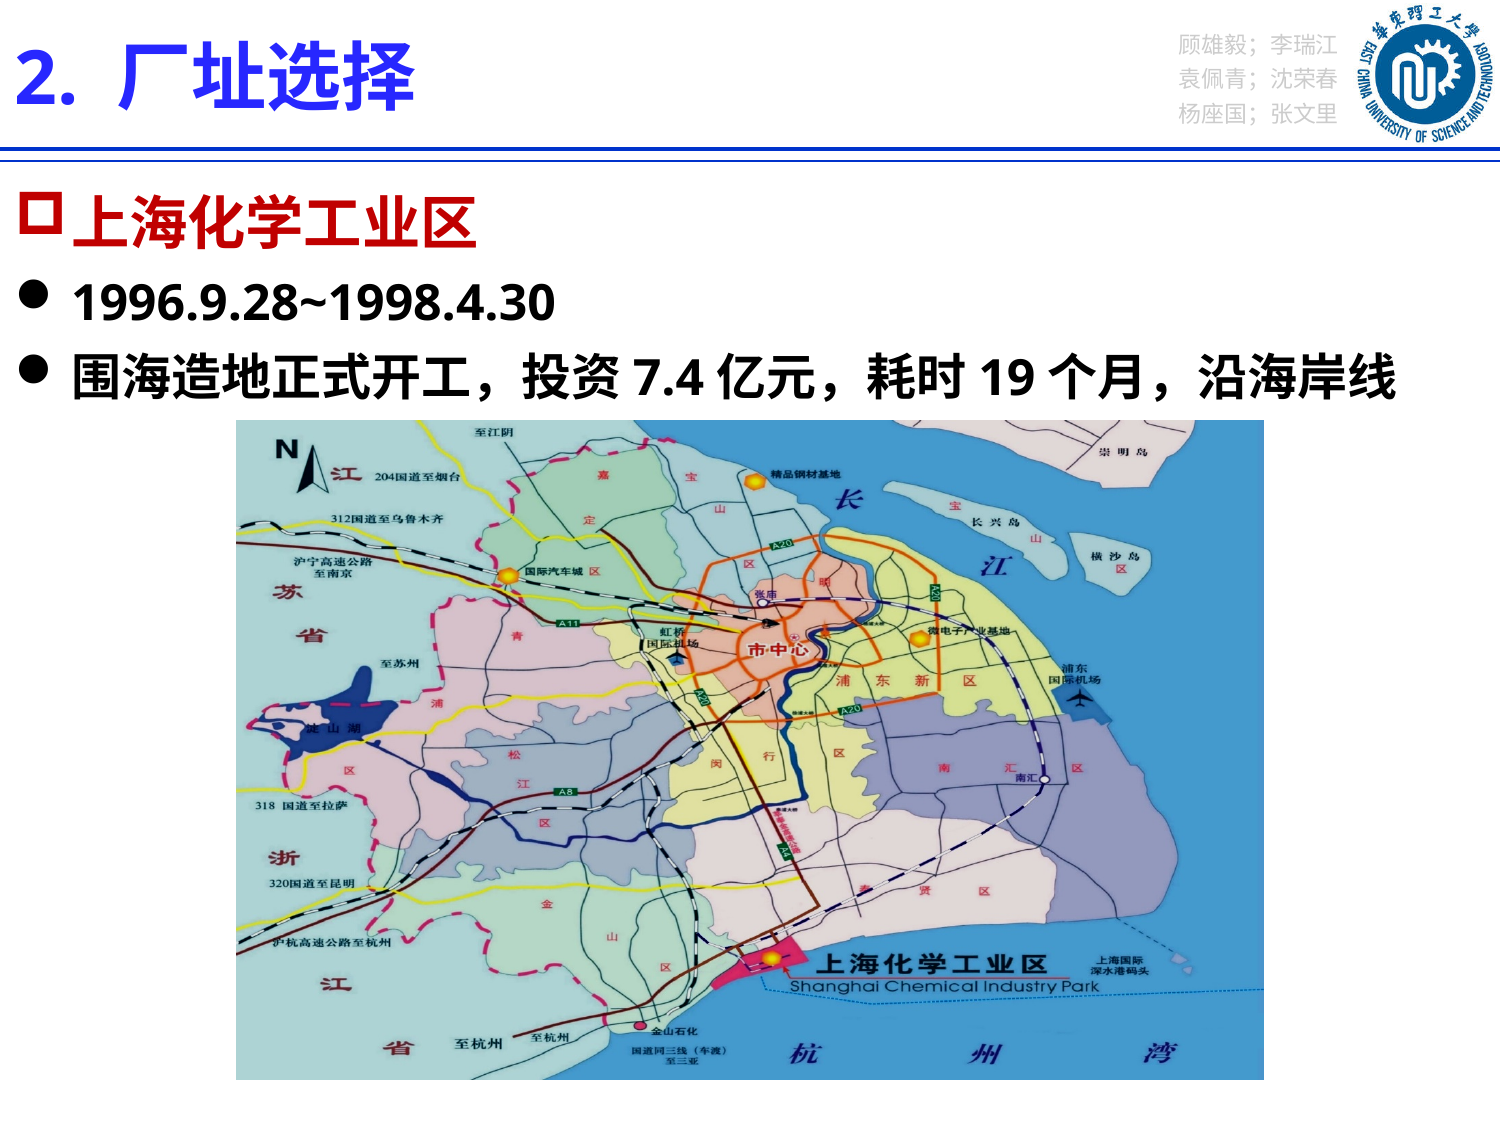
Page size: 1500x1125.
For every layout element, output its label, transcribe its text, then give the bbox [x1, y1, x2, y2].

text_box 上海化学工业区 1996.9.28~1998.4.30 围海造地正式开工，投资7.4亿元，耗时19个月，沿海岸线 [0, 160, 1483, 414]
picture [235, 420, 1264, 1080]
picture [1353, 127, 1495, 145]
text_box 2. 厂址选择 [0, 21, 1500, 127]
picture [1353, 3, 1495, 21]
